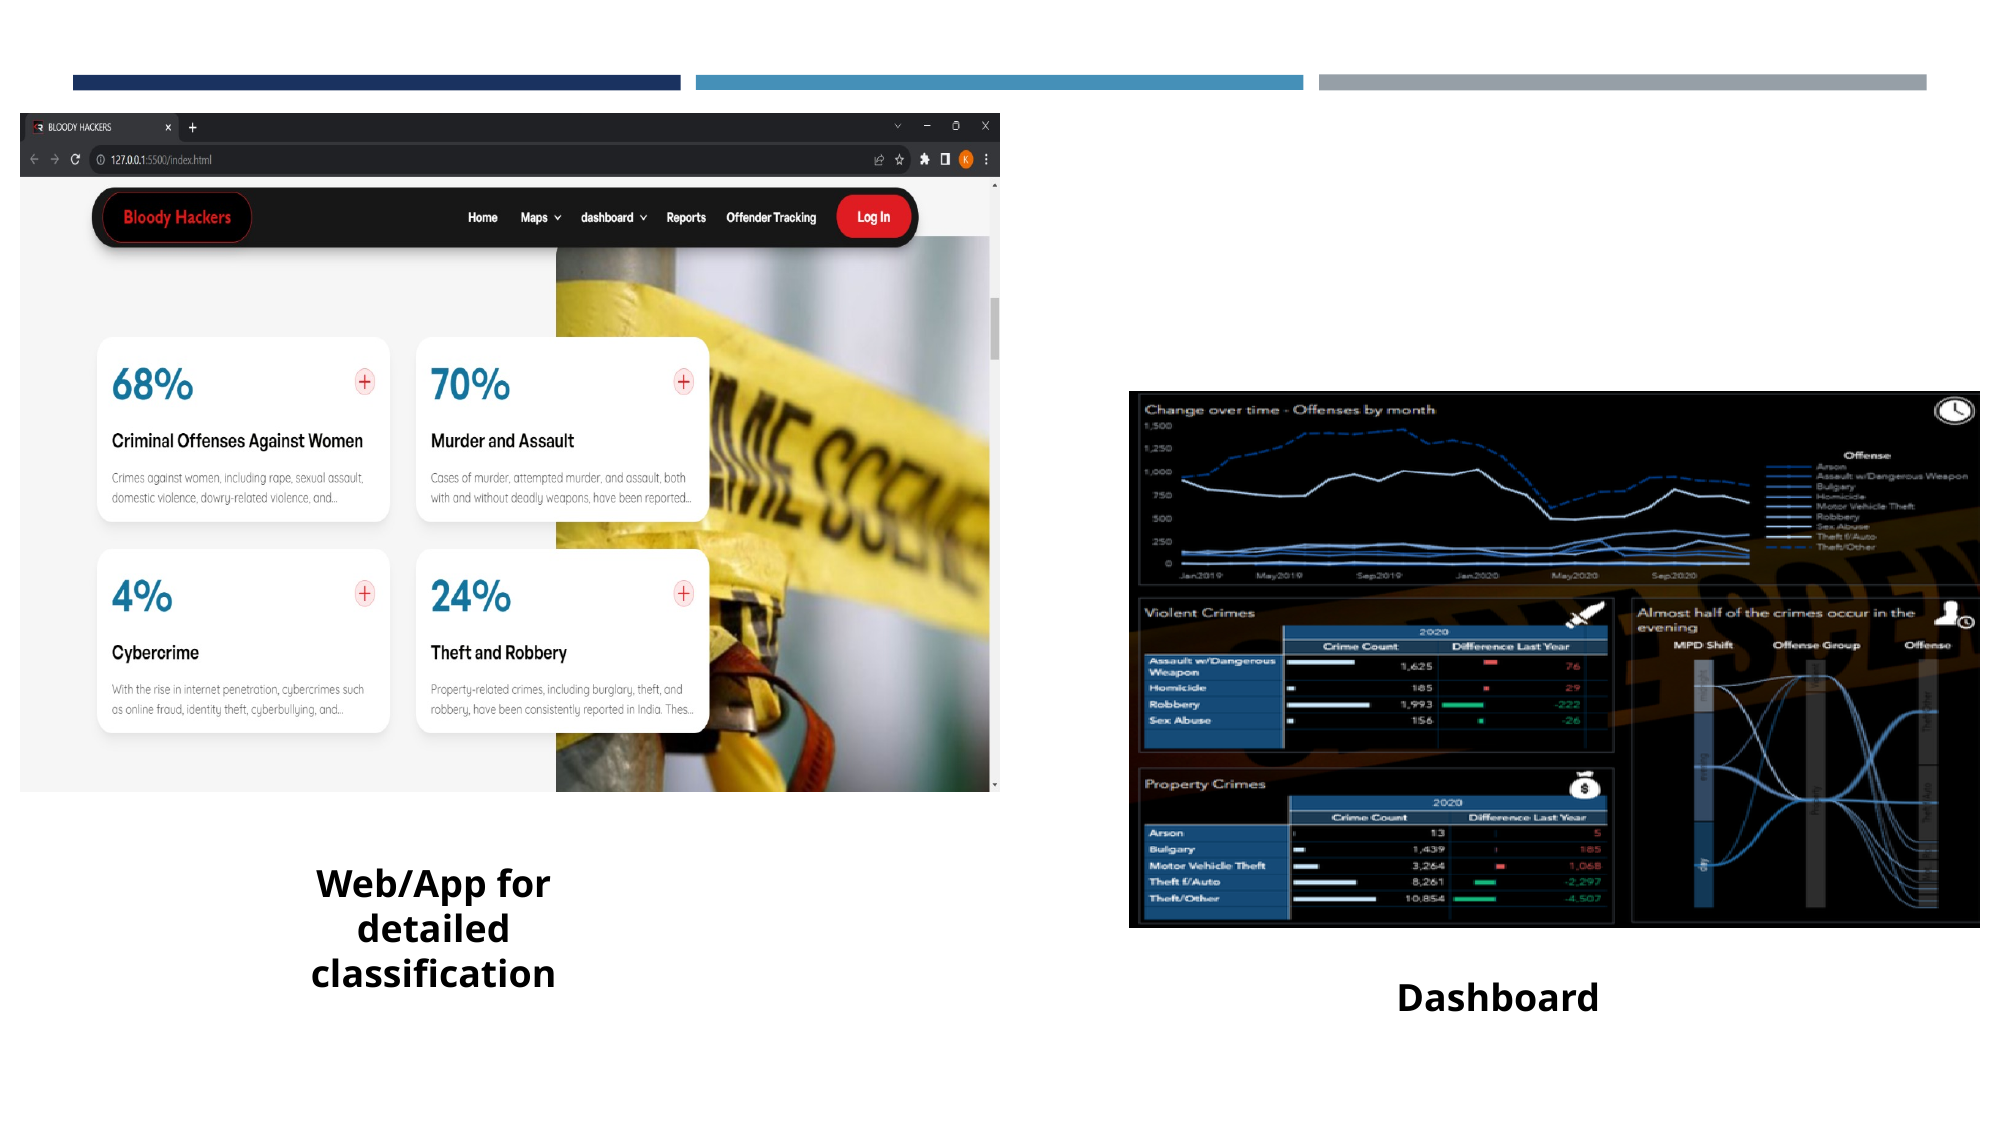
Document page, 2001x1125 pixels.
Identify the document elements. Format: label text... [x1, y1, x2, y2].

text_box Web/App for detailed classification [236, 844, 632, 1012]
text_box Dashboard [1300, 958, 1697, 1125]
picture [19, 113, 1001, 792]
picture [1128, 391, 1981, 929]
